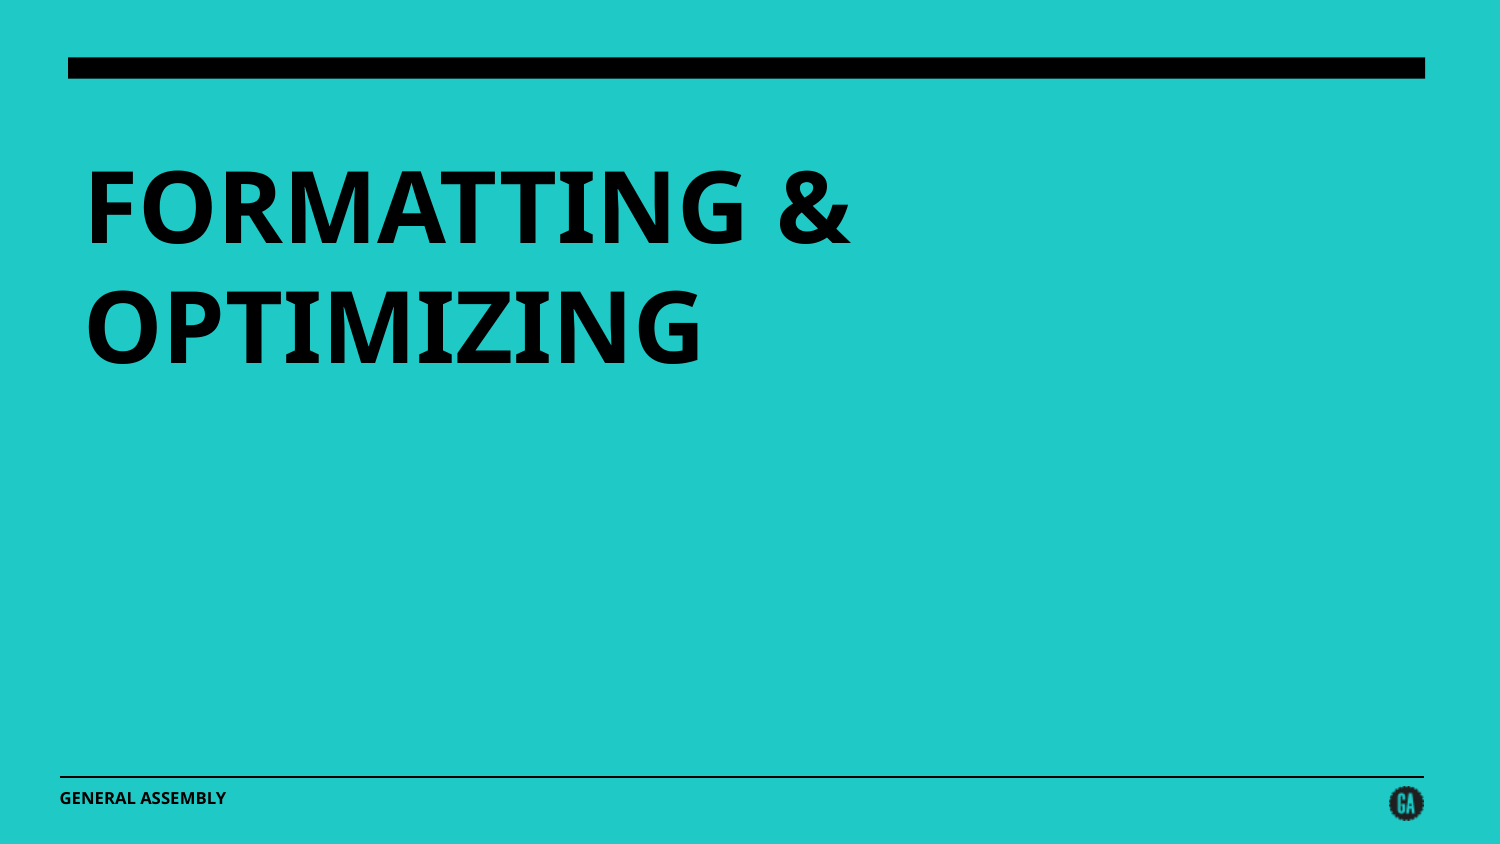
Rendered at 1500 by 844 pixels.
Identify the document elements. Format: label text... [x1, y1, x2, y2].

title FORMATTING & OPTIMIZING [68, 128, 1432, 457]
picture [1389, 786, 1424, 821]
